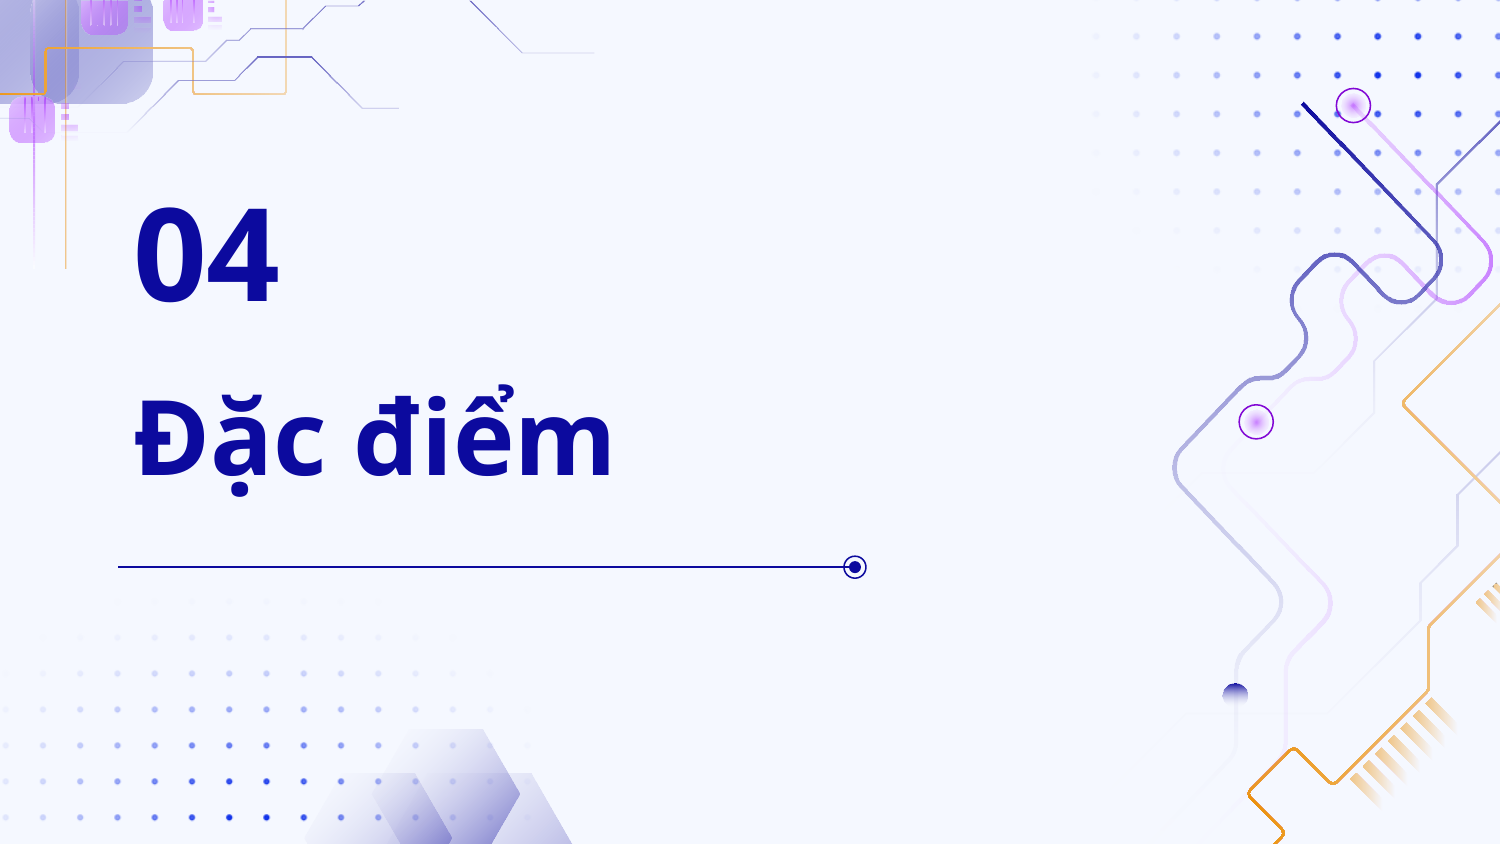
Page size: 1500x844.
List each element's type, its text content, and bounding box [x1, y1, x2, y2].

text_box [0, 549, 583, 844]
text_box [117, 555, 867, 579]
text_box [1063, 0, 1500, 844]
title Đặc điểm [118, 341, 1058, 527]
title 04 [118, 168, 398, 332]
